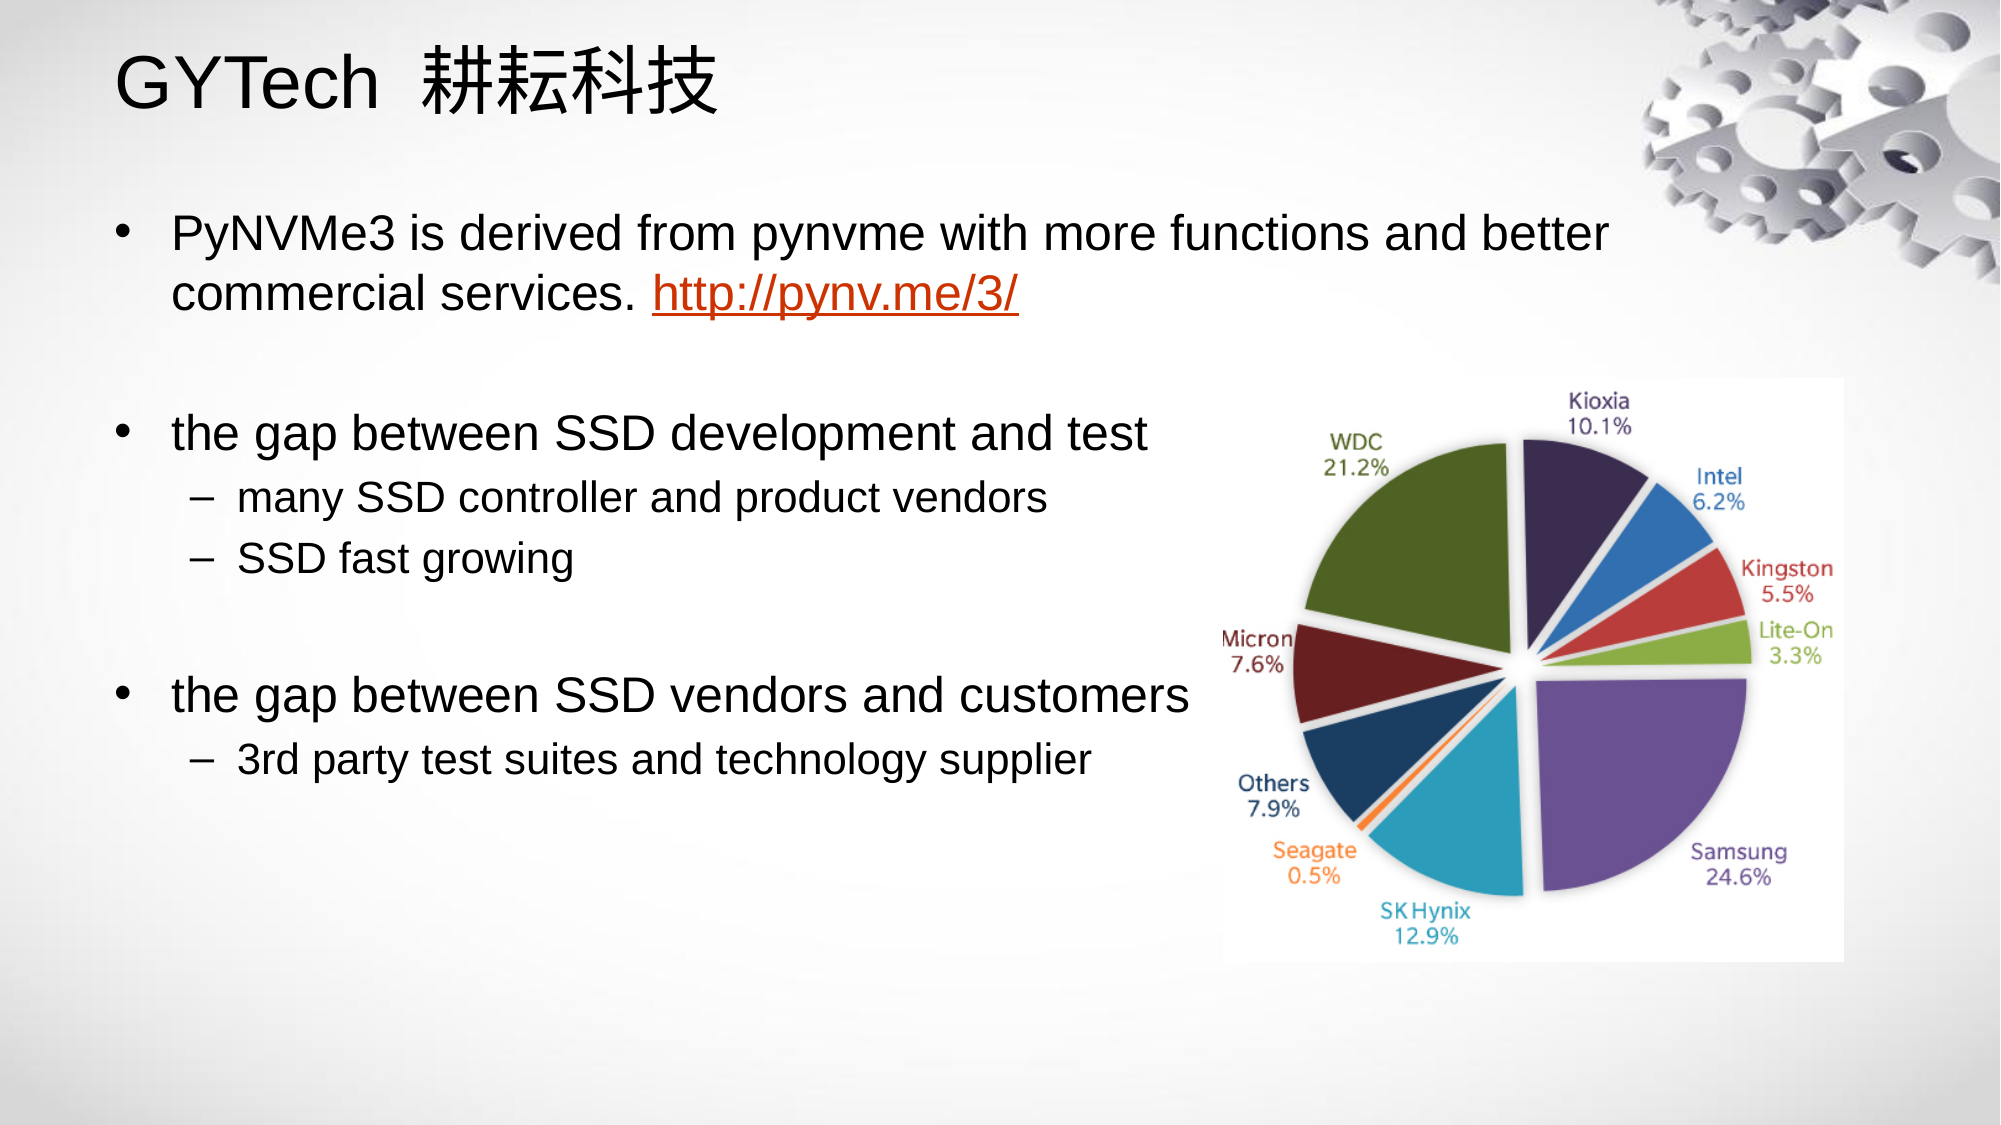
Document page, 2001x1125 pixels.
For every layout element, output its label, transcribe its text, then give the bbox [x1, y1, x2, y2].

title GYTech 耕耘科技 [99, 31, 1900, 127]
picture [0, 0, 2000, 1125]
list PyNVMe3 is derived from pynvme with more functions and better commercial services. http://pynv.me/3/ the gap between SSD development and test many SSD controller and product vendors SSD fast growing the gap between SSD vendors and customers 3rd party test suites and technology supplier [99, 192, 1663, 1006]
